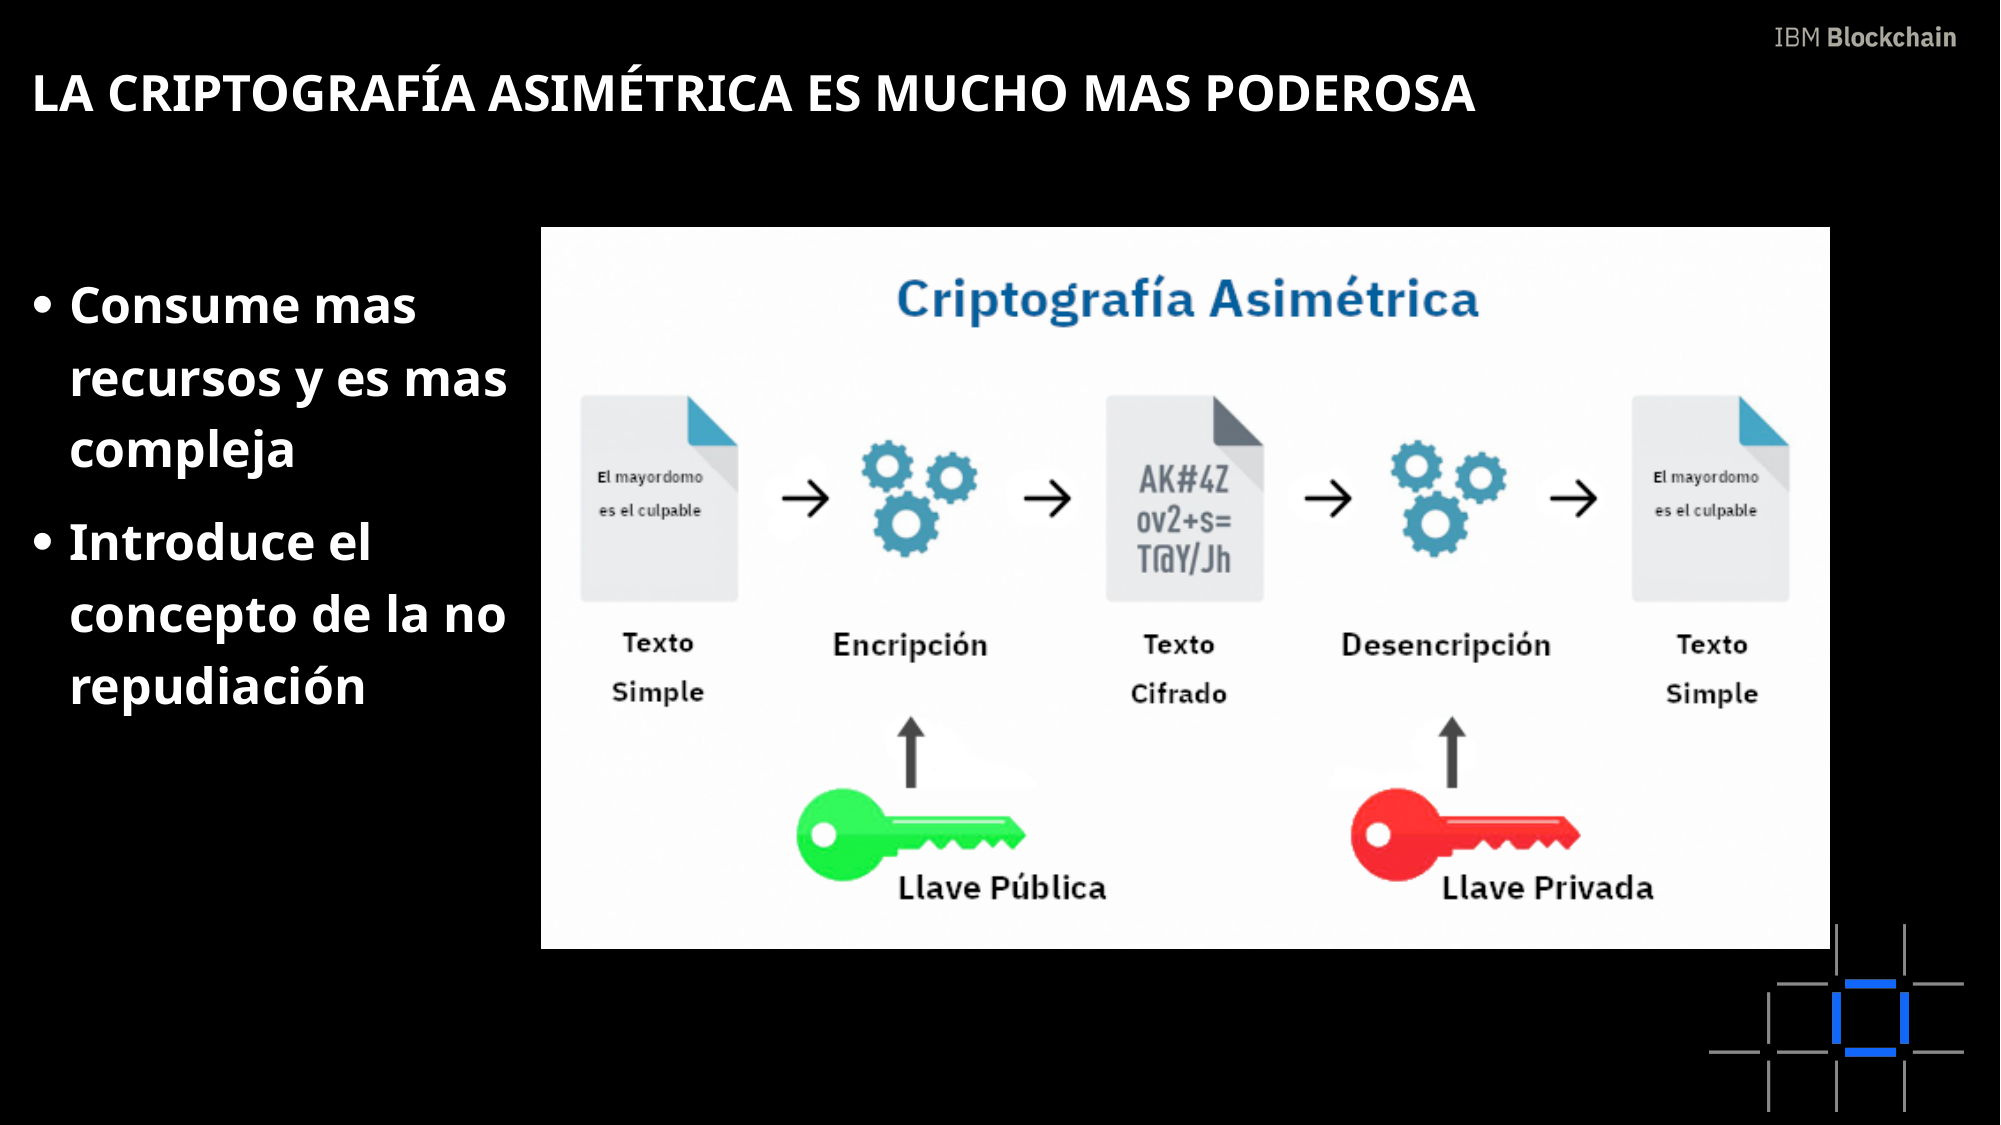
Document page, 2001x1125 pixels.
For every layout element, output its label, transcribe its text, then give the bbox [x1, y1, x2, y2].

text_box Consume mas recursos y es mas compleja Introduce el concepto de la no repudiación [16, 254, 540, 940]
picture [540, 227, 1964, 1112]
picture [1765, 20, 1965, 53]
title La criptografía asimétrica es mucho mas poderosa [16, 60, 1964, 208]
